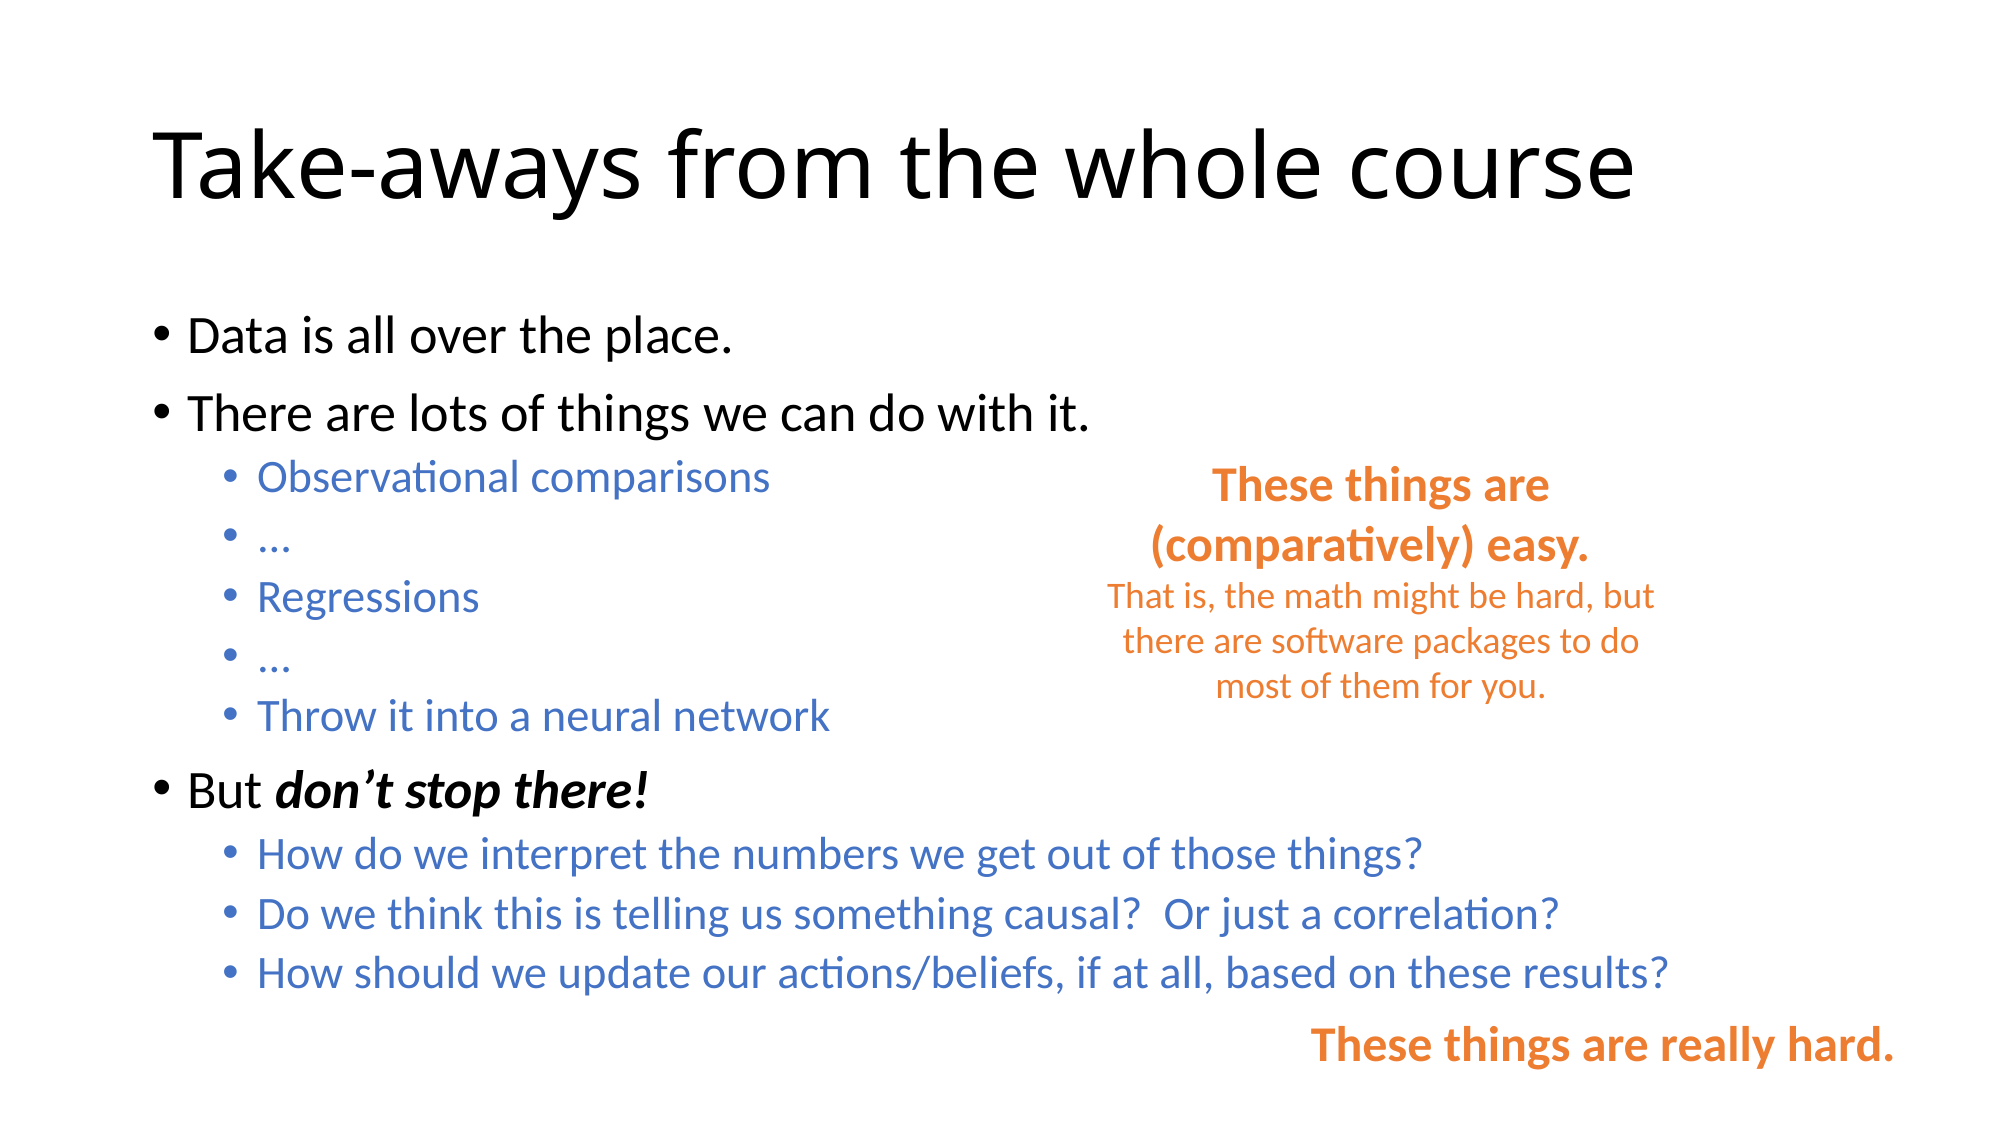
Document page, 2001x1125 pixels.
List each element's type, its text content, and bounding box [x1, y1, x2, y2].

list Data is all over the place. There are lots of things we can do with it. Observational comparisons ... Regressions ... Throw it into a neural network But don’t stop there! How do we interpret the numbers we get out of those things? Do we think this is telling us something causal? Or just a correlation? How should we update our actions/beliefs, if at all, based on these results? [137, 299, 1863, 1014]
text_box These things are really hard. [1206, 1004, 2000, 1080]
text_box These things are (comparatively) easy. That is, the math might be hard, but there are software packages to do most of them for you. [1081, 444, 1682, 714]
title Take-aways from the whole course [137, 59, 1863, 278]
